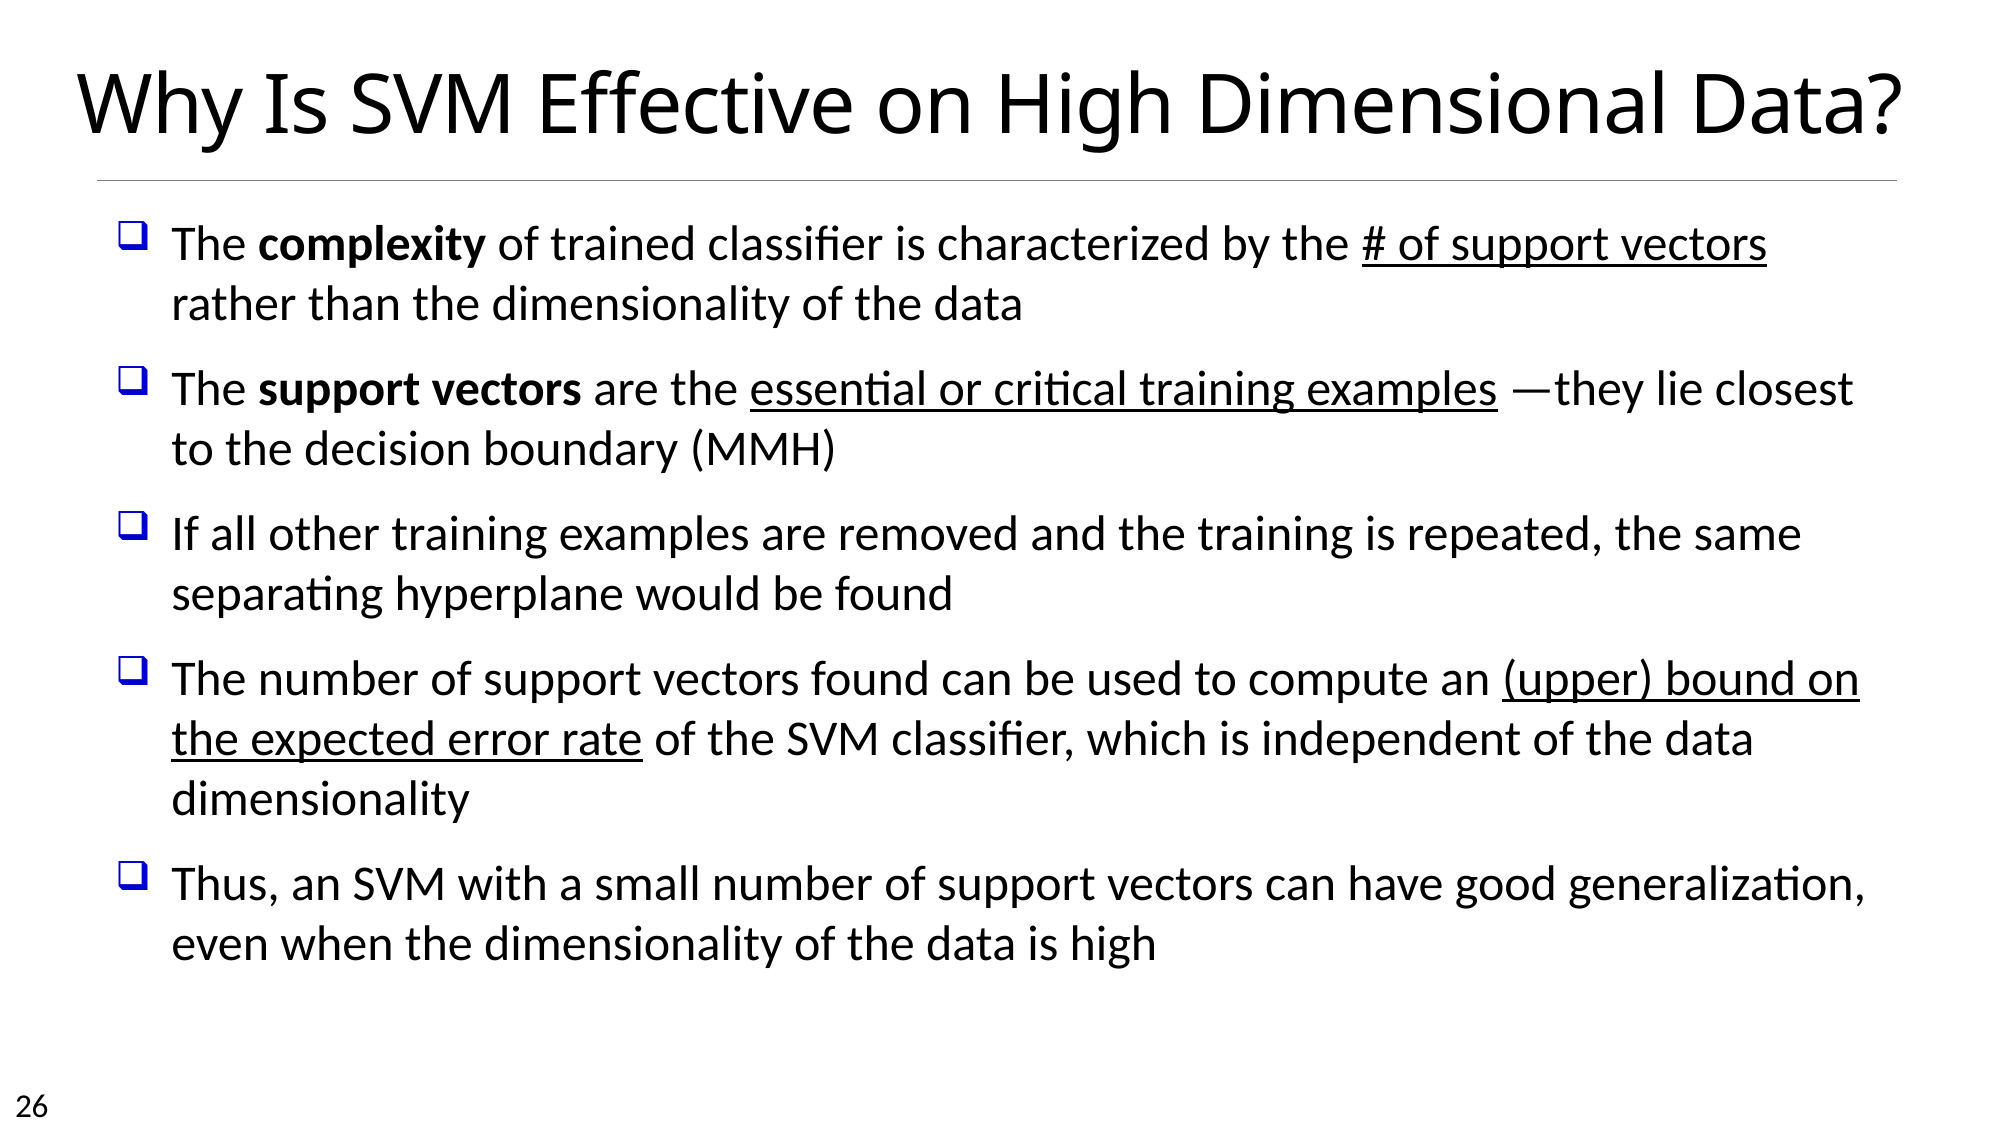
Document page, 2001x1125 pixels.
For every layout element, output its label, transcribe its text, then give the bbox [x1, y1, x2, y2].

title Why Is SVM Effective on High Dimensional Data? [57, 36, 1923, 158]
list The complexity of trained classifier is characterized by the # of support vectors rather than the dimensionality of the data The support vectors are the essential or critical training examples —they lie closest to the decision boundary (MMH) If all other training examples are removed and the training is repeated, the same separating hyperplane would be found The number of support vectors found can be used to compute an (upper) bound on the expected error rate of the SVM classifier, which is independent of the data dimensionality Thus, an SVM with a small number of support vectors can have good generalization, even when the dimensionality of the data is high [100, 203, 1905, 1041]
